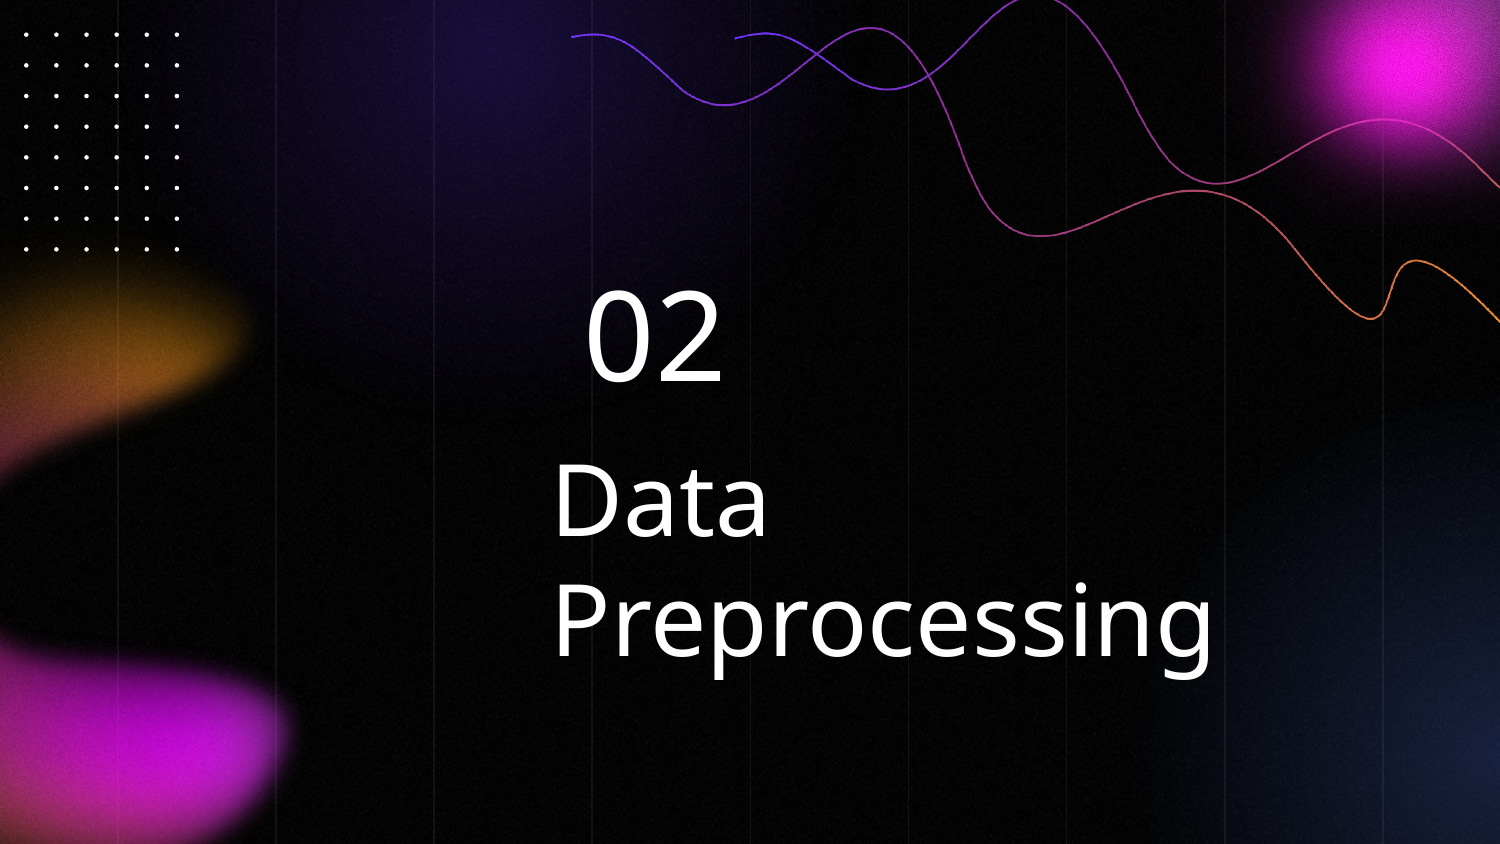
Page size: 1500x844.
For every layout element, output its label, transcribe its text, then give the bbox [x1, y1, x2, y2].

title 02 [535, 283, 775, 422]
picture [0, 0, 1500, 844]
title Data Preprocessing [535, 421, 1436, 560]
